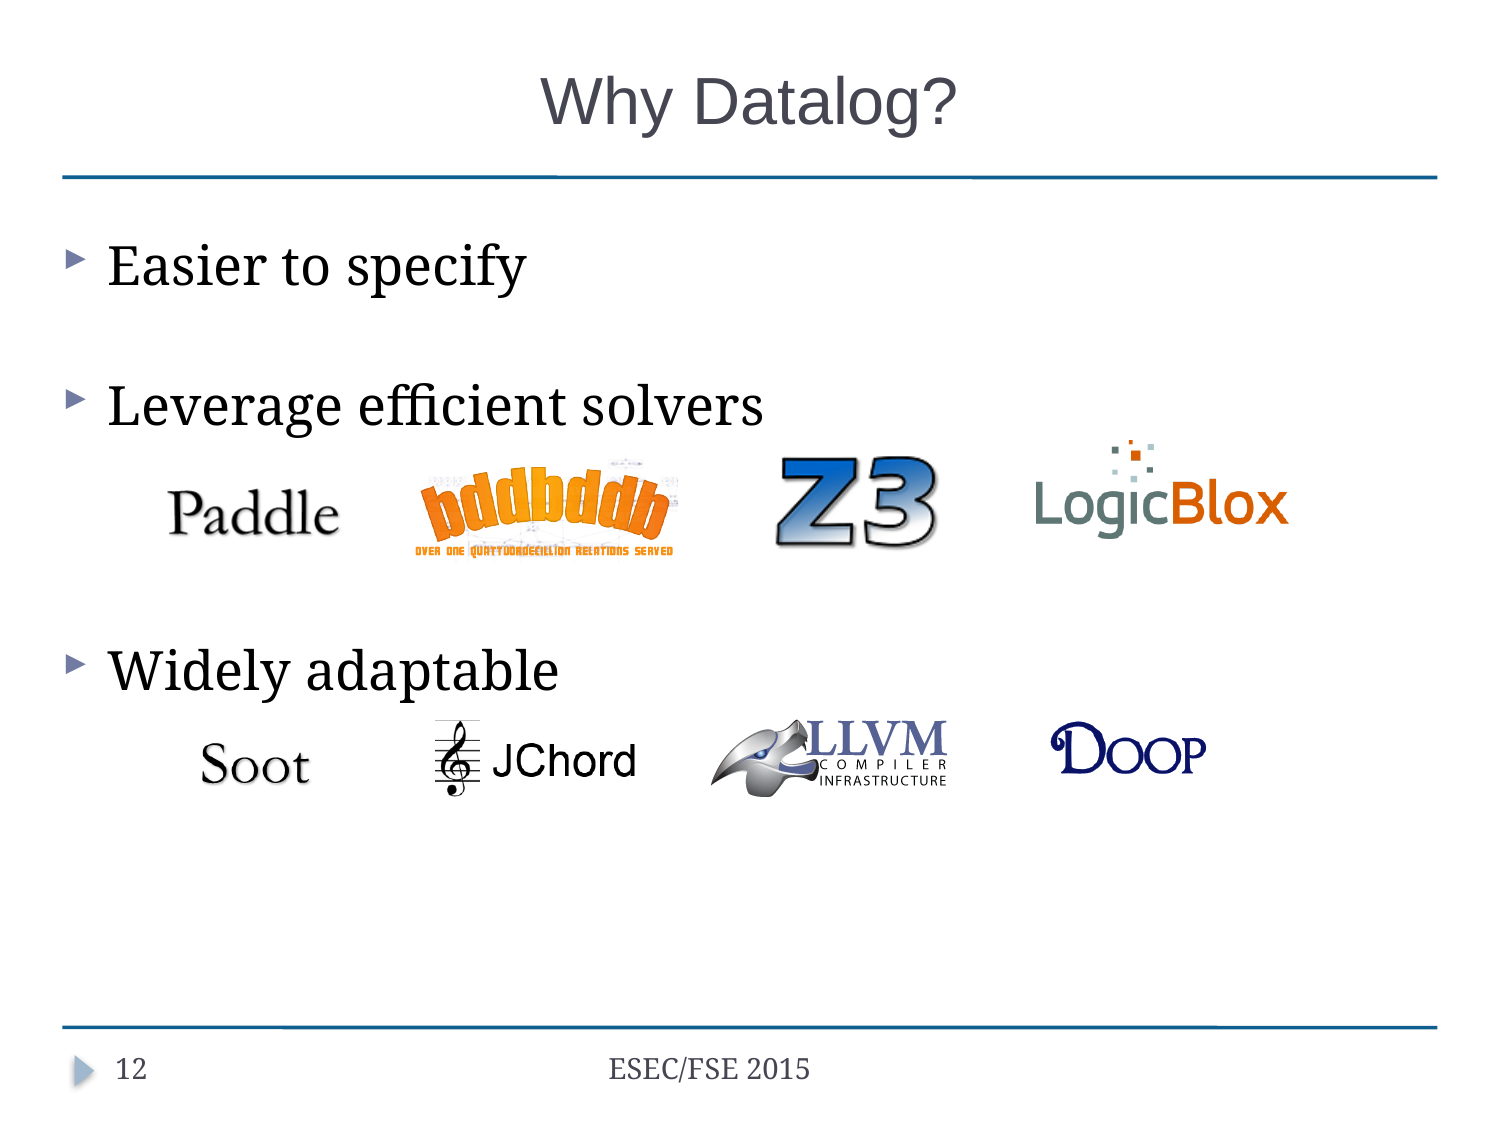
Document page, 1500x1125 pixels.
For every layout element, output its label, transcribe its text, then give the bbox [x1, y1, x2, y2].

picture [773, 455, 940, 552]
slide_number 12 [100, 1042, 235, 1103]
picture [160, 704, 350, 840]
picture [1048, 719, 1213, 774]
picture [122, 448, 385, 599]
picture [706, 714, 955, 802]
footer ESEC/FSE 2015 [235, 1042, 1185, 1103]
picture [1035, 439, 1290, 539]
title Why Datalog? [75, 24, 1425, 171]
list Easier to specify Leverage efficient solvers Widely adaptable [47, 223, 1405, 996]
picture [435, 717, 665, 813]
picture [411, 454, 678, 563]
